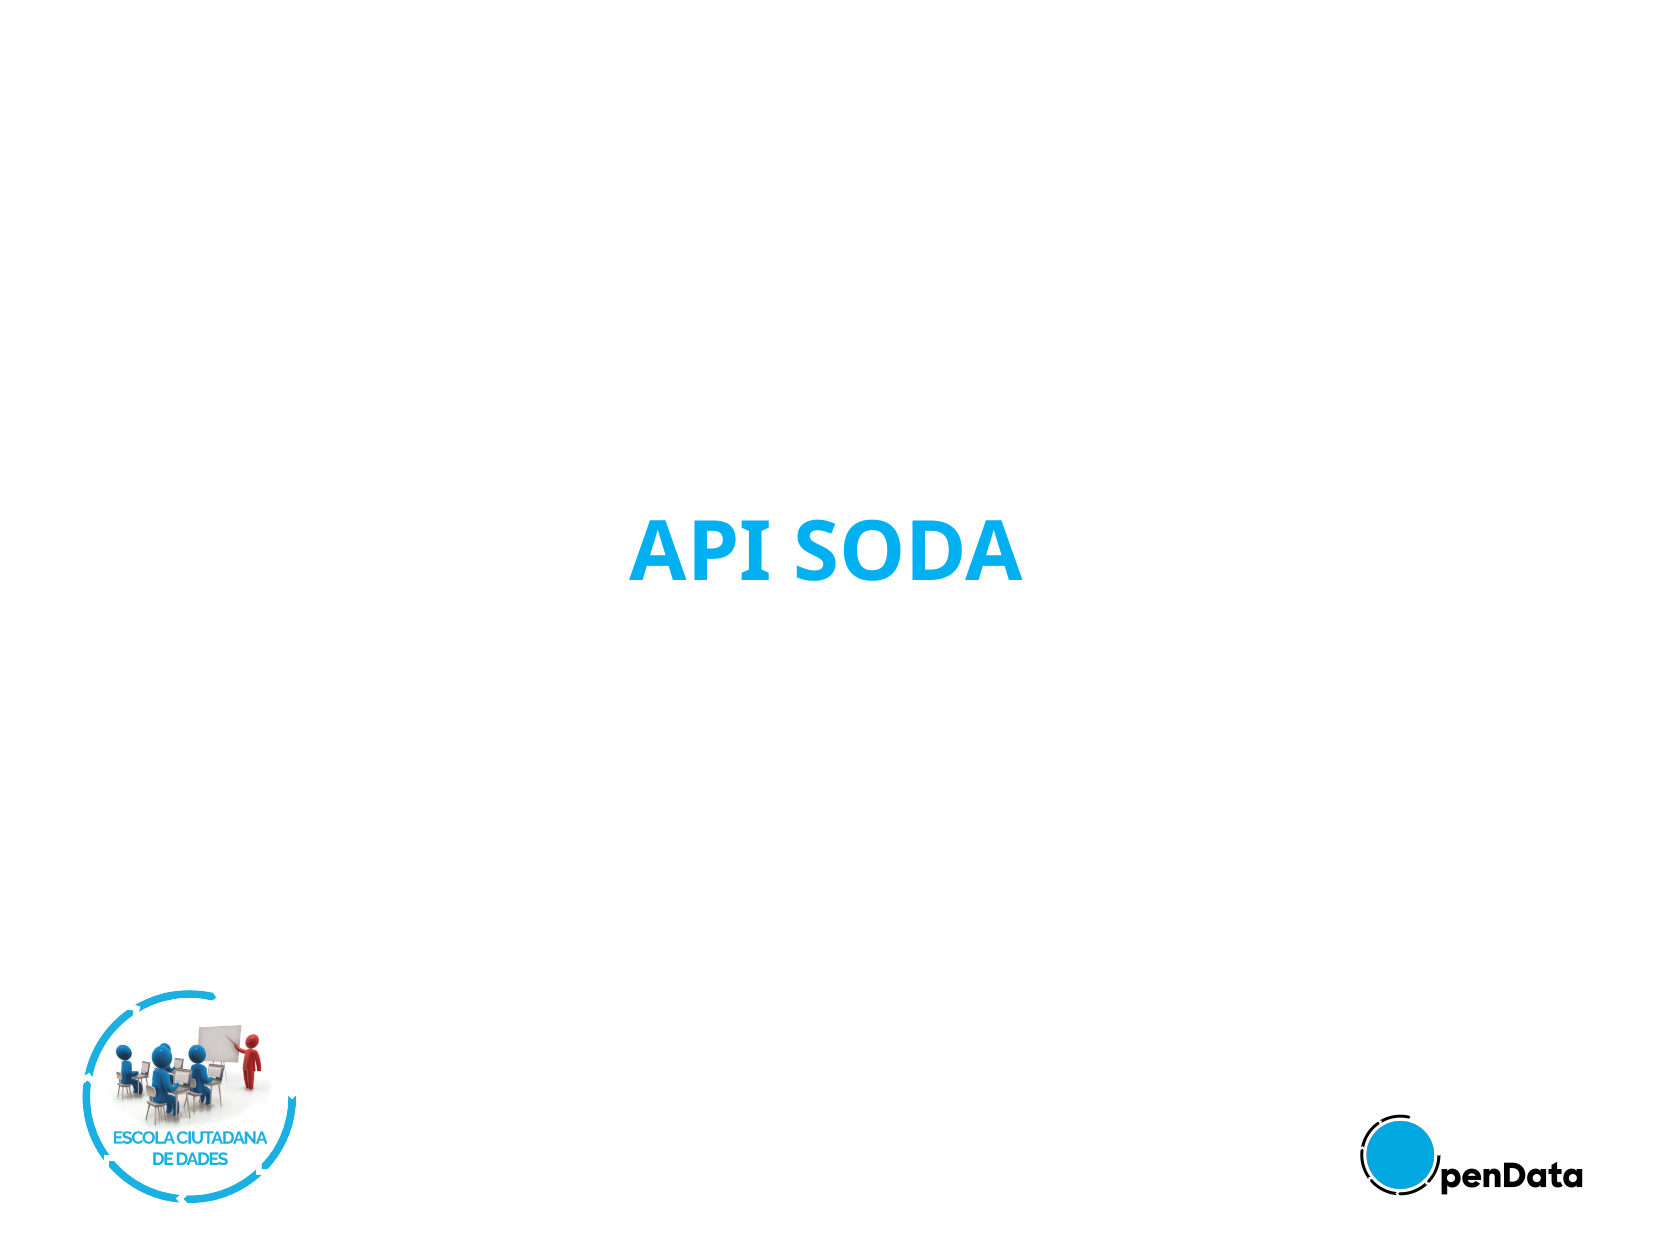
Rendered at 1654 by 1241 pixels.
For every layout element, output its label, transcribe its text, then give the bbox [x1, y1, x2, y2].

picture [45, 953, 333, 1241]
text_box API SODA [614, 489, 1045, 611]
picture [1354, 1108, 1600, 1207]
